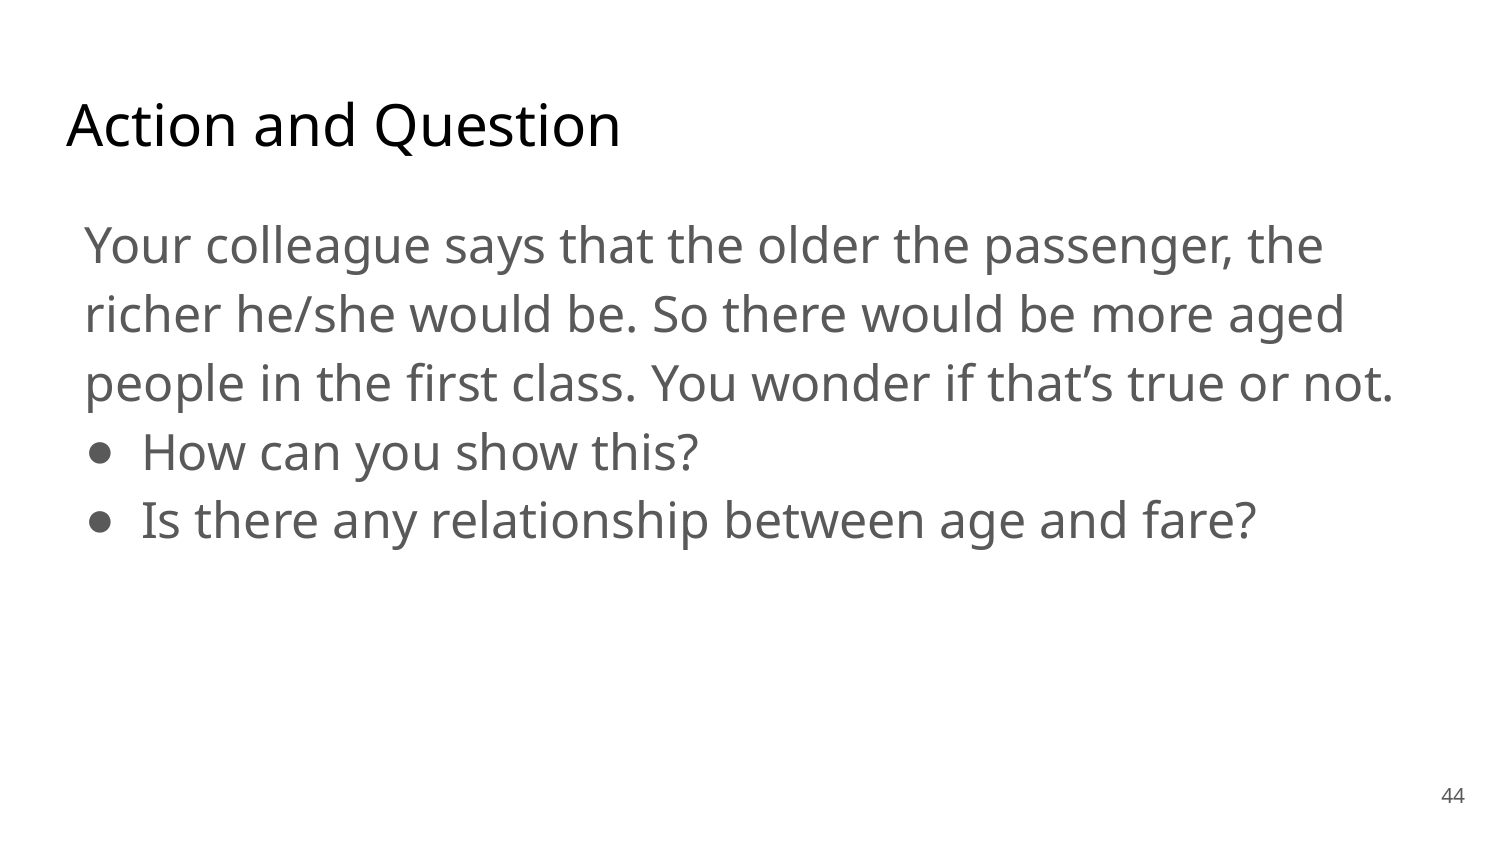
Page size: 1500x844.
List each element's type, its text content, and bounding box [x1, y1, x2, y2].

title Action and Question [51, 72, 1449, 167]
list Your colleague says that the older the passenger, the richer he/she would be. So there would be more aged people in the first class. You wonder if that’s true or not. How can you show this? Is there any relationship between age and fare? [51, 189, 1449, 750]
slide_number 44 [1389, 764, 1480, 830]
